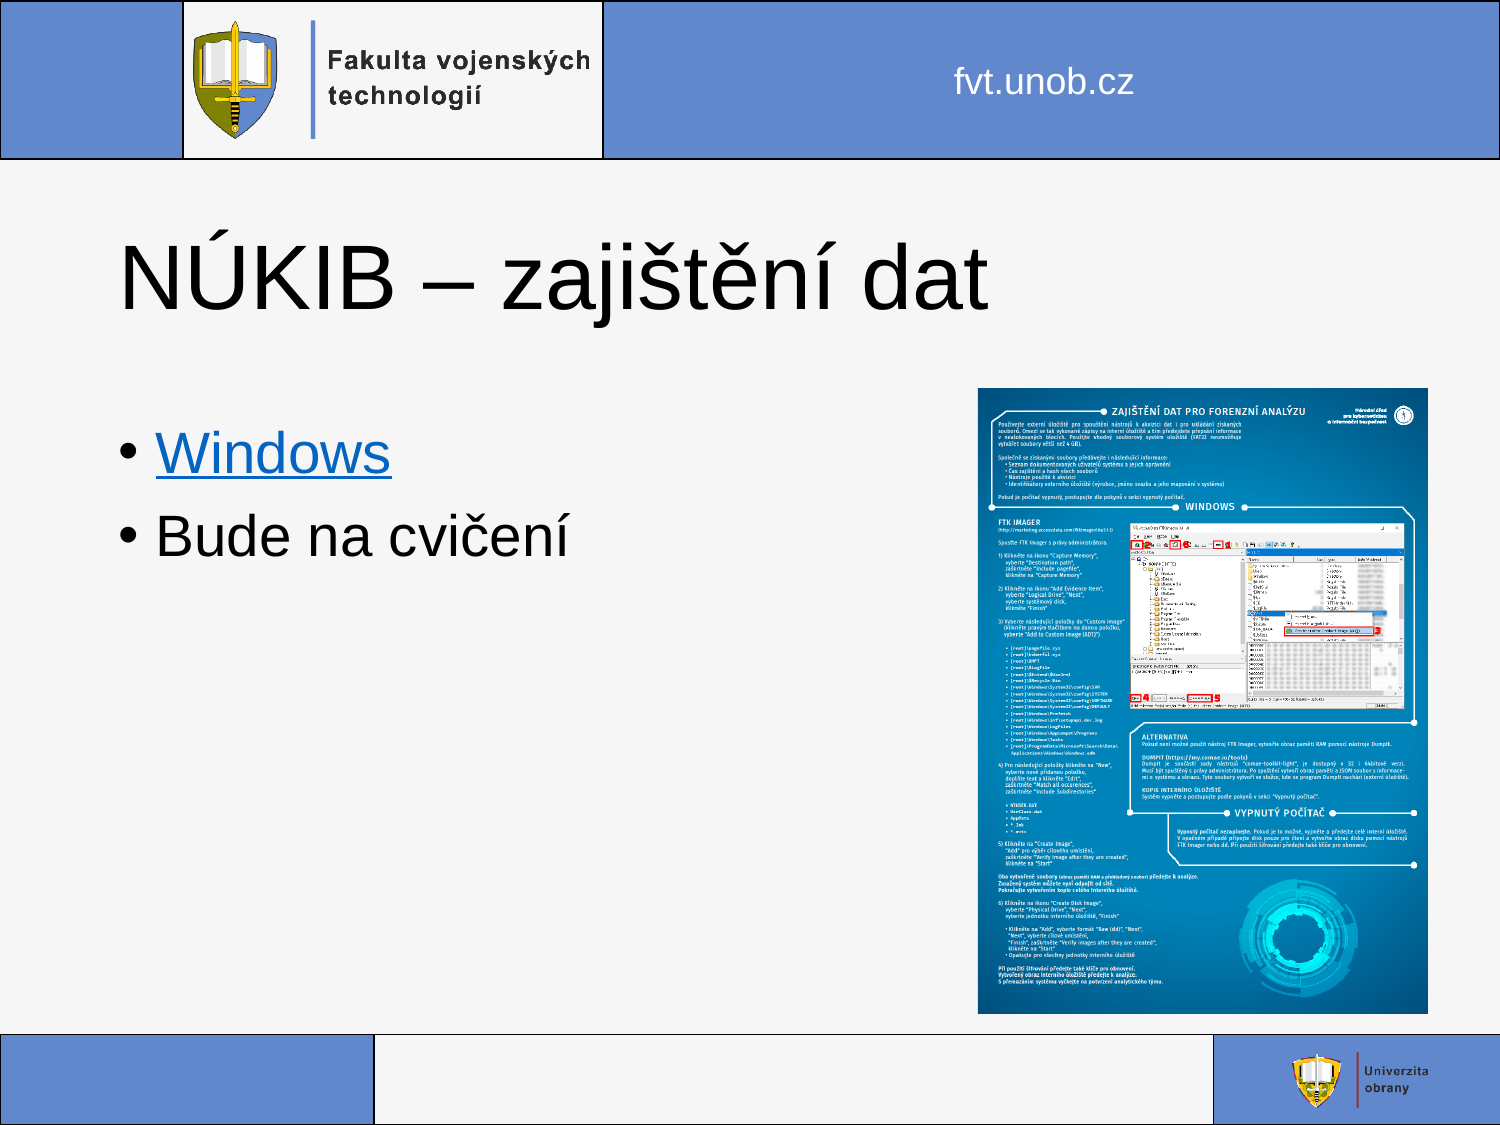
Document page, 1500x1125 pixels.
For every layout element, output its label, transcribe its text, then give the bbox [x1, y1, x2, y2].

picture [193, 20, 589, 139]
title NÚKIB – zajištění dat [103, 171, 1413, 389]
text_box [977, 388, 1428, 1014]
picture [1292, 1052, 1428, 1108]
list Windows Bude na cvičení [103, 415, 977, 1014]
